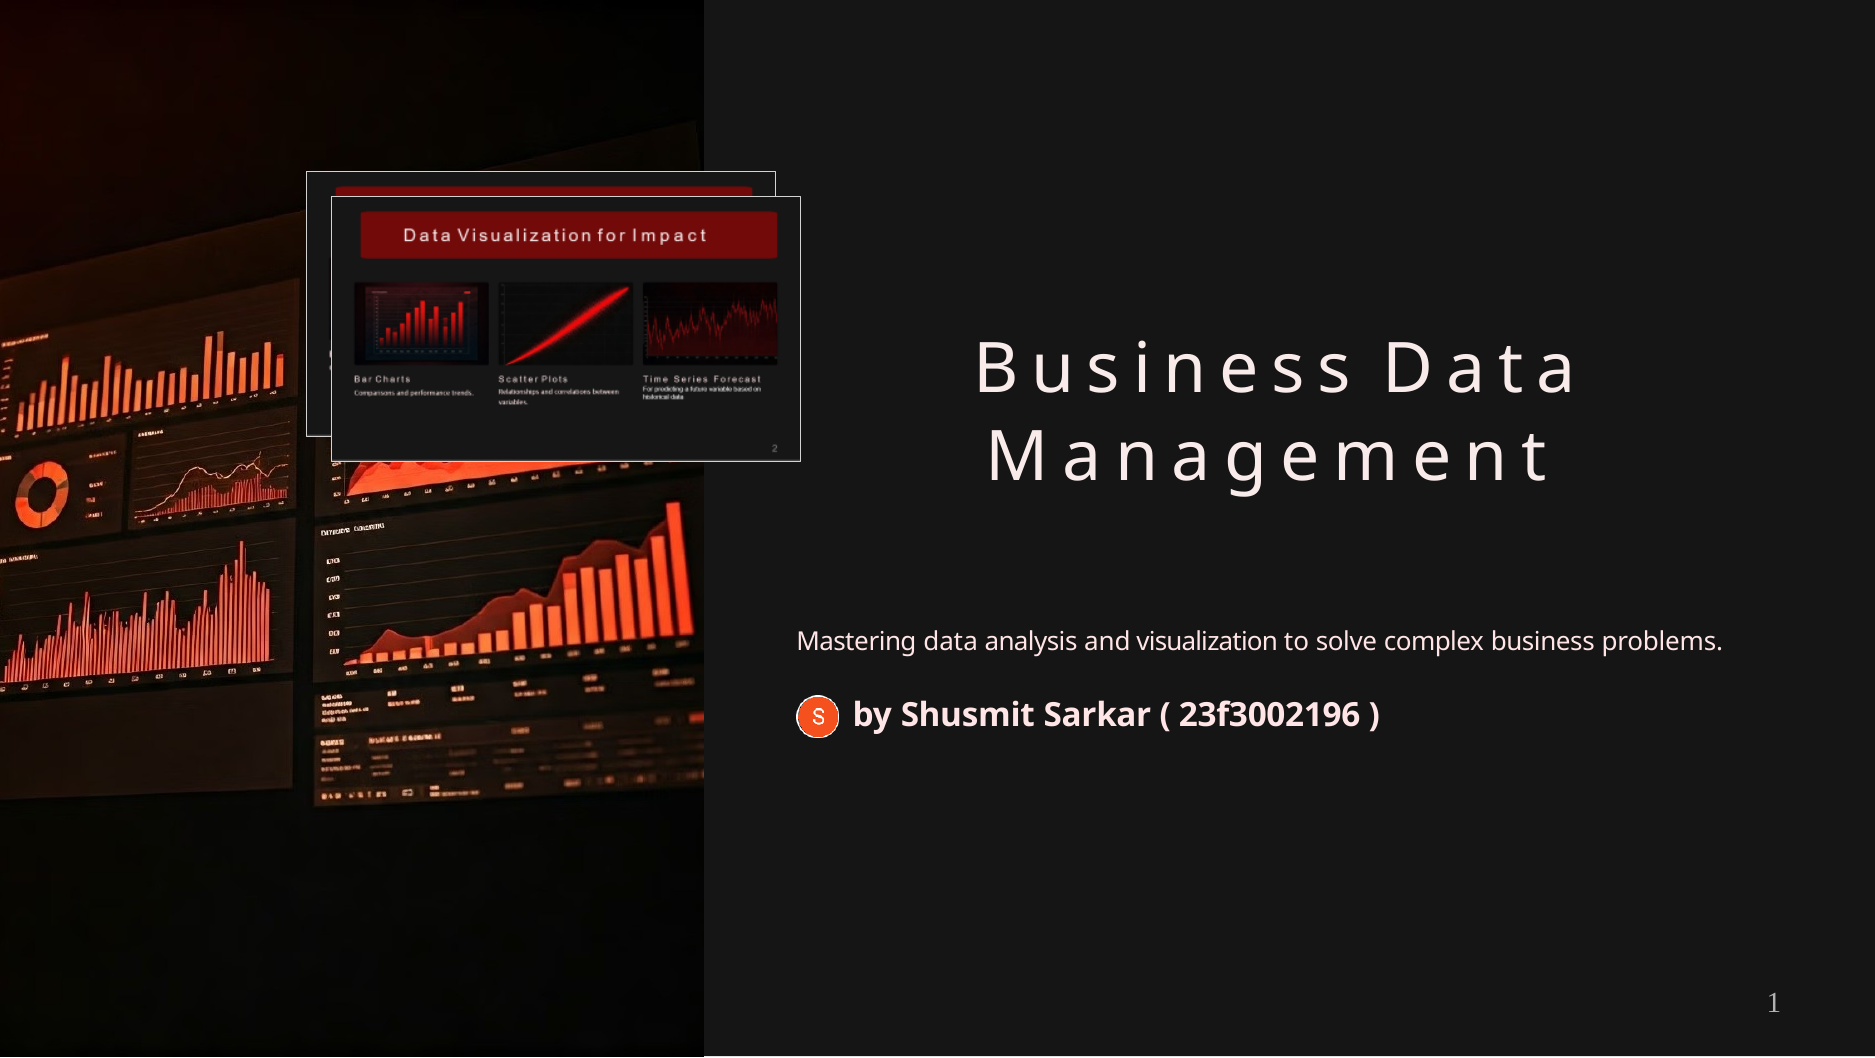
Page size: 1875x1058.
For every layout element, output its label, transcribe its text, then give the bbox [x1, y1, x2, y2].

picture [0, 0, 800, 1057]
picture [796, 694, 840, 738]
slide_number 1 [1350, 983, 1782, 1037]
text_box Mastering data analysis and visualization to solve complex business problems. by Shusmit Sarkar ( 23f3002196 ) [794, 621, 1762, 734]
title Business Data Management [794, 318, 1738, 496]
